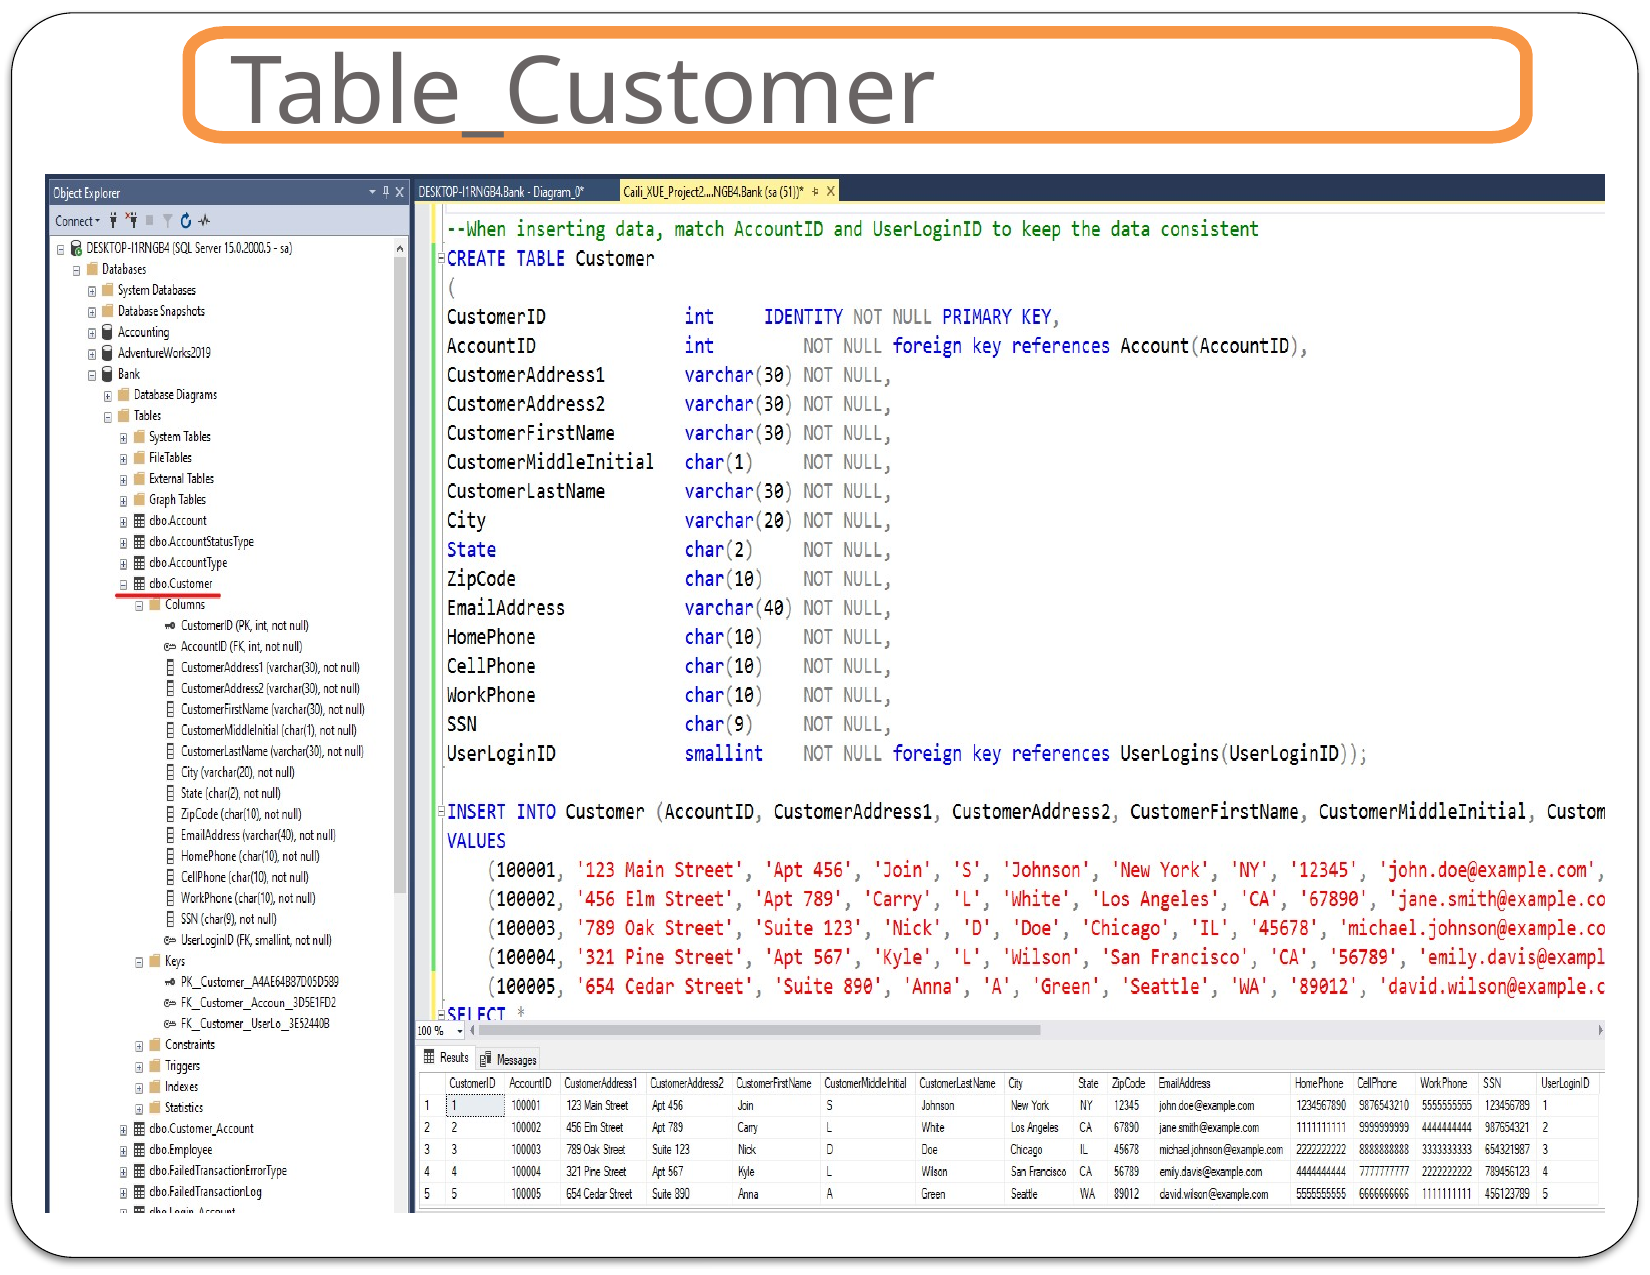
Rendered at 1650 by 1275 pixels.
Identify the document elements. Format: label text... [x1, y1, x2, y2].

title Table_Customer [228, 0, 1488, 142]
picture [45, 174, 1605, 1213]
text_box [188, 32, 228, 138]
text_box [1488, 32, 1527, 138]
